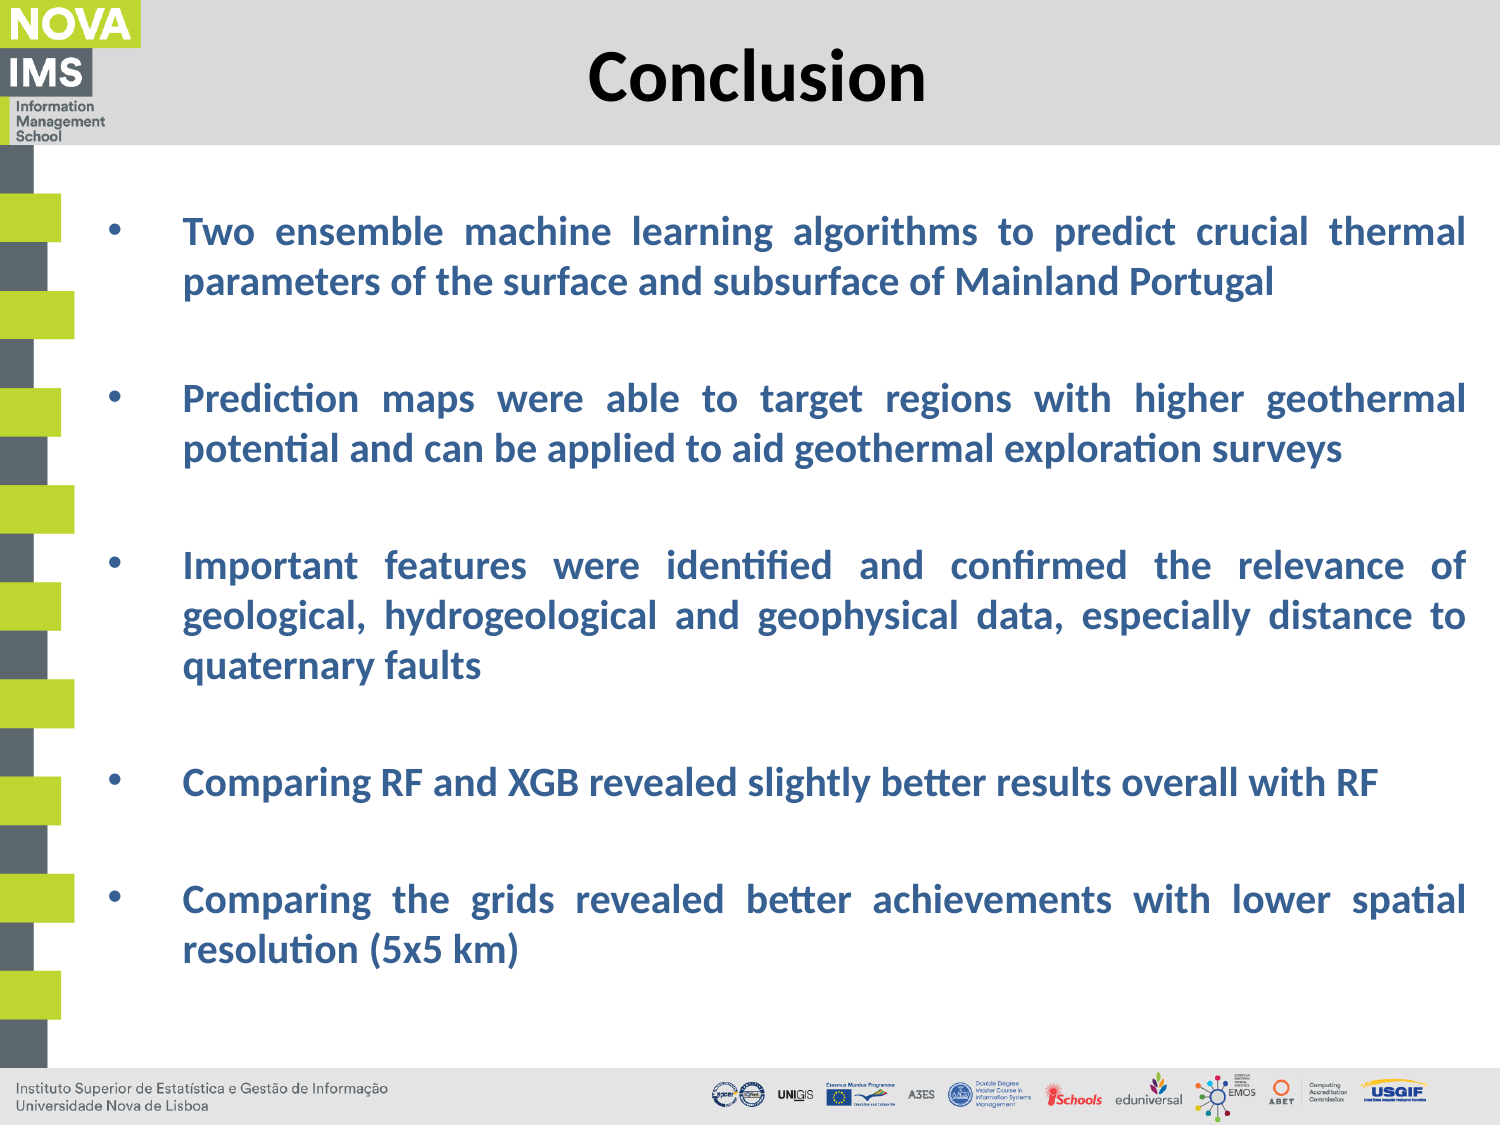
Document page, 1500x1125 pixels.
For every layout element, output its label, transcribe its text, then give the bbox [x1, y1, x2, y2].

title Conclusion [112, 0, 1388, 144]
picture [0, 0, 1500, 1125]
subtitle Two ensemble machine learning algorithms to predict crucial thermal parameters of the surface and subsurface of Mainland Portugal Prediction maps were able to target regions with higher geothermal potential and can be applied to aid geothermal exploration surveys Important features were identified and confirmed the relevance of geological, hydrogeological and geophysical data, especially distance to quaternary faults Comparing RF and XGB revealed slightly better results overall with RF Comparing the grids revealed better achievements with lower spatial resolution (5x5 km) [17, 196, 1483, 1035]
